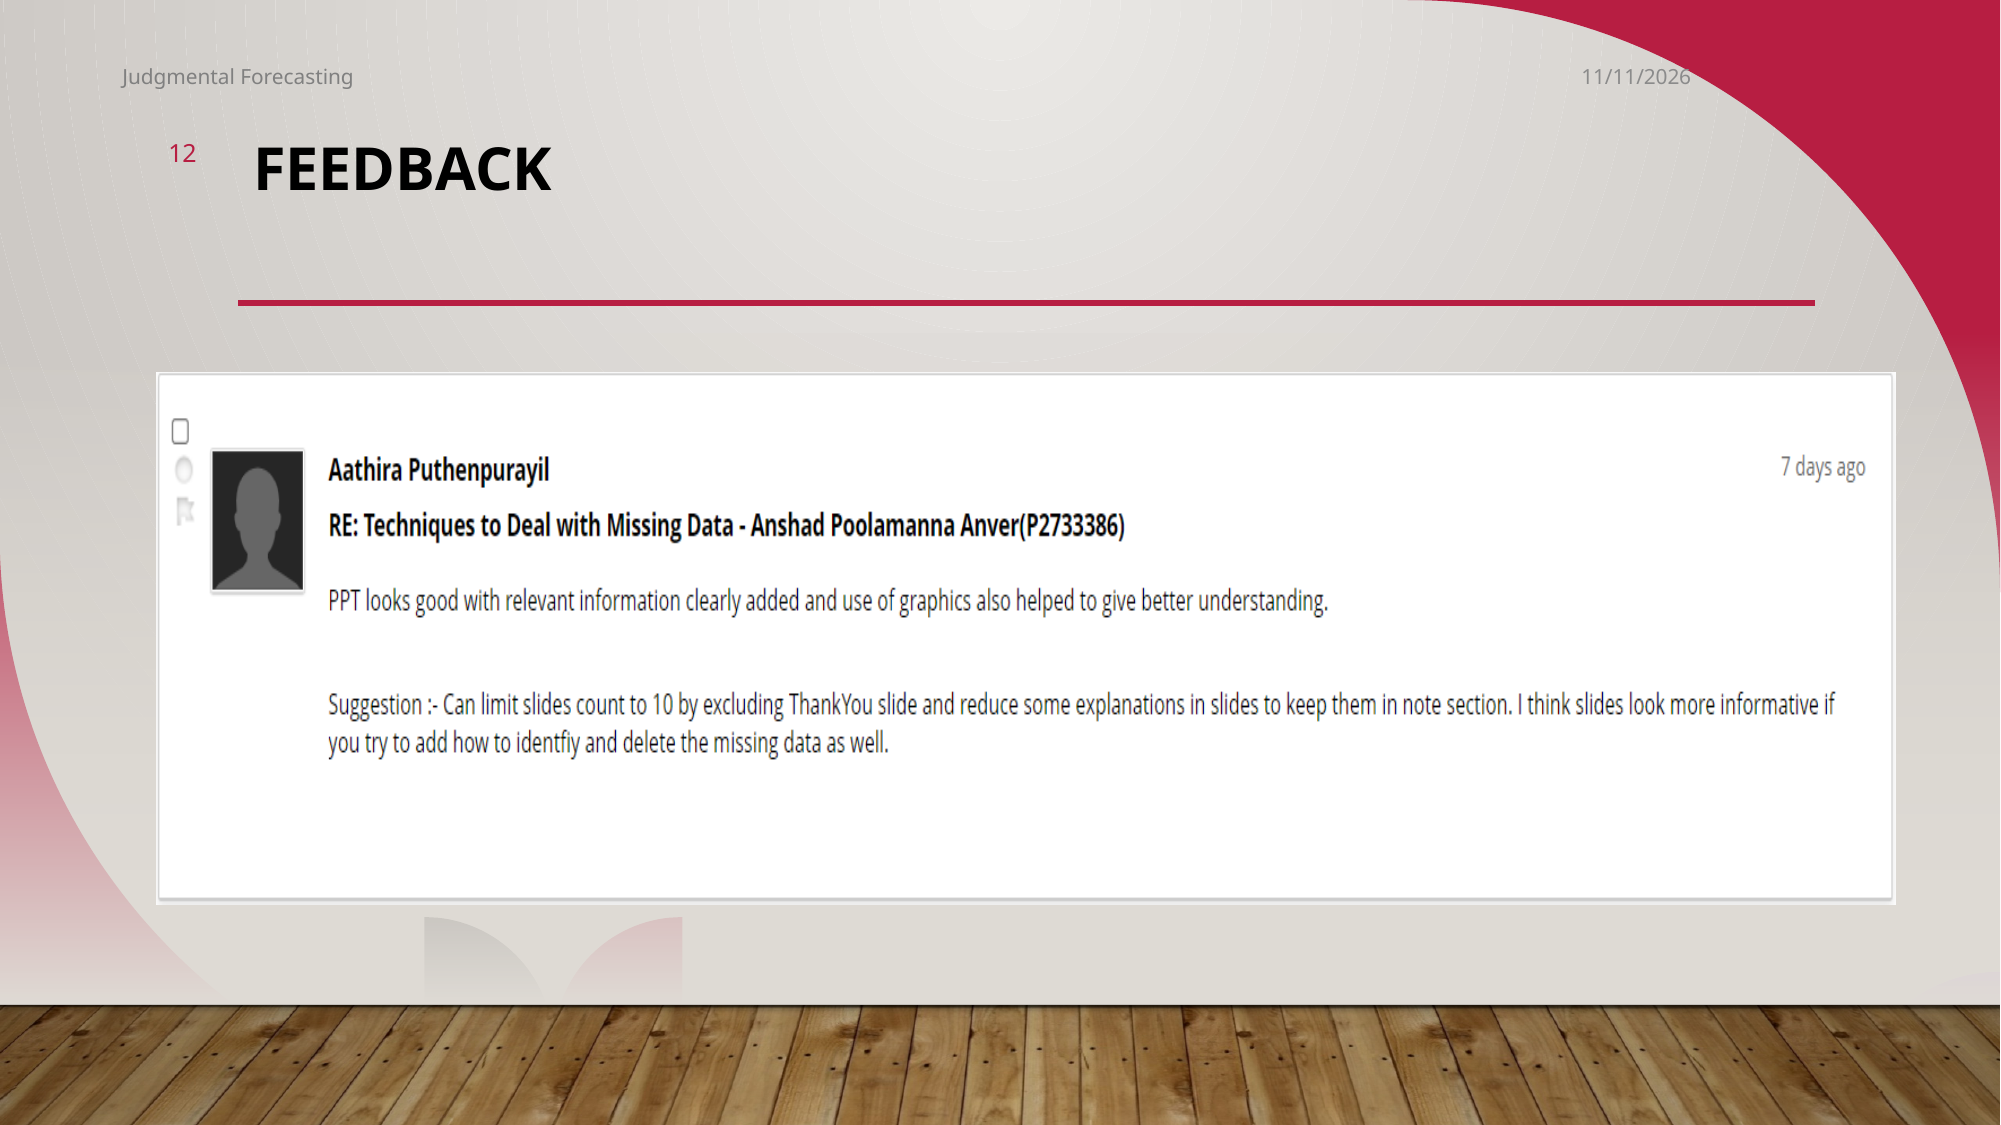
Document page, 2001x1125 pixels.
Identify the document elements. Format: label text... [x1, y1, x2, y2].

title Feedback [238, 131, 1814, 302]
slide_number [1131, 52, 1706, 104]
slide_number 12 [78, 131, 212, 214]
picture [0, 1006, 2000, 1125]
footer Judgmental Forecasting [0, 50, 726, 102]
text_box [0, 330, 2000, 1004]
picture [155, 372, 1896, 906]
